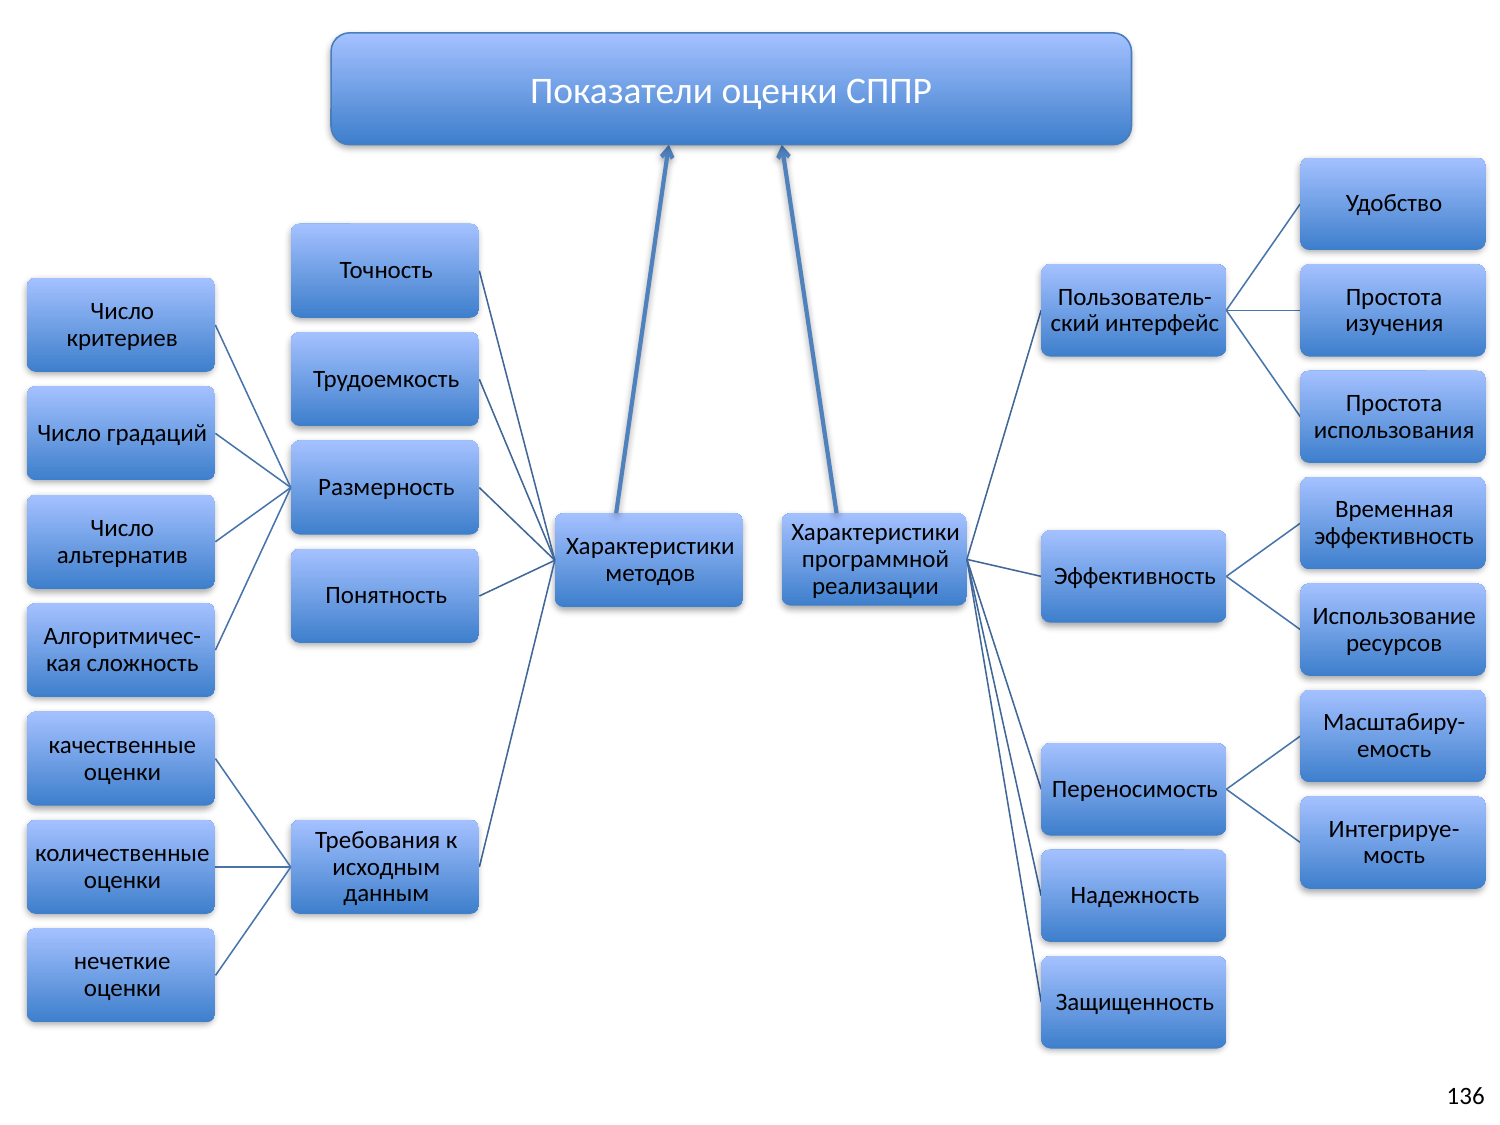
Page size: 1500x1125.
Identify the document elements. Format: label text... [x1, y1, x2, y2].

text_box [781, 114, 1486, 1092]
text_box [781, 144, 837, 514]
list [26, 210, 744, 1036]
slide_number 136 [1149, 1065, 1500, 1125]
text_box Показатели оценки СППР [330, 32, 1133, 146]
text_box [615, 144, 670, 514]
